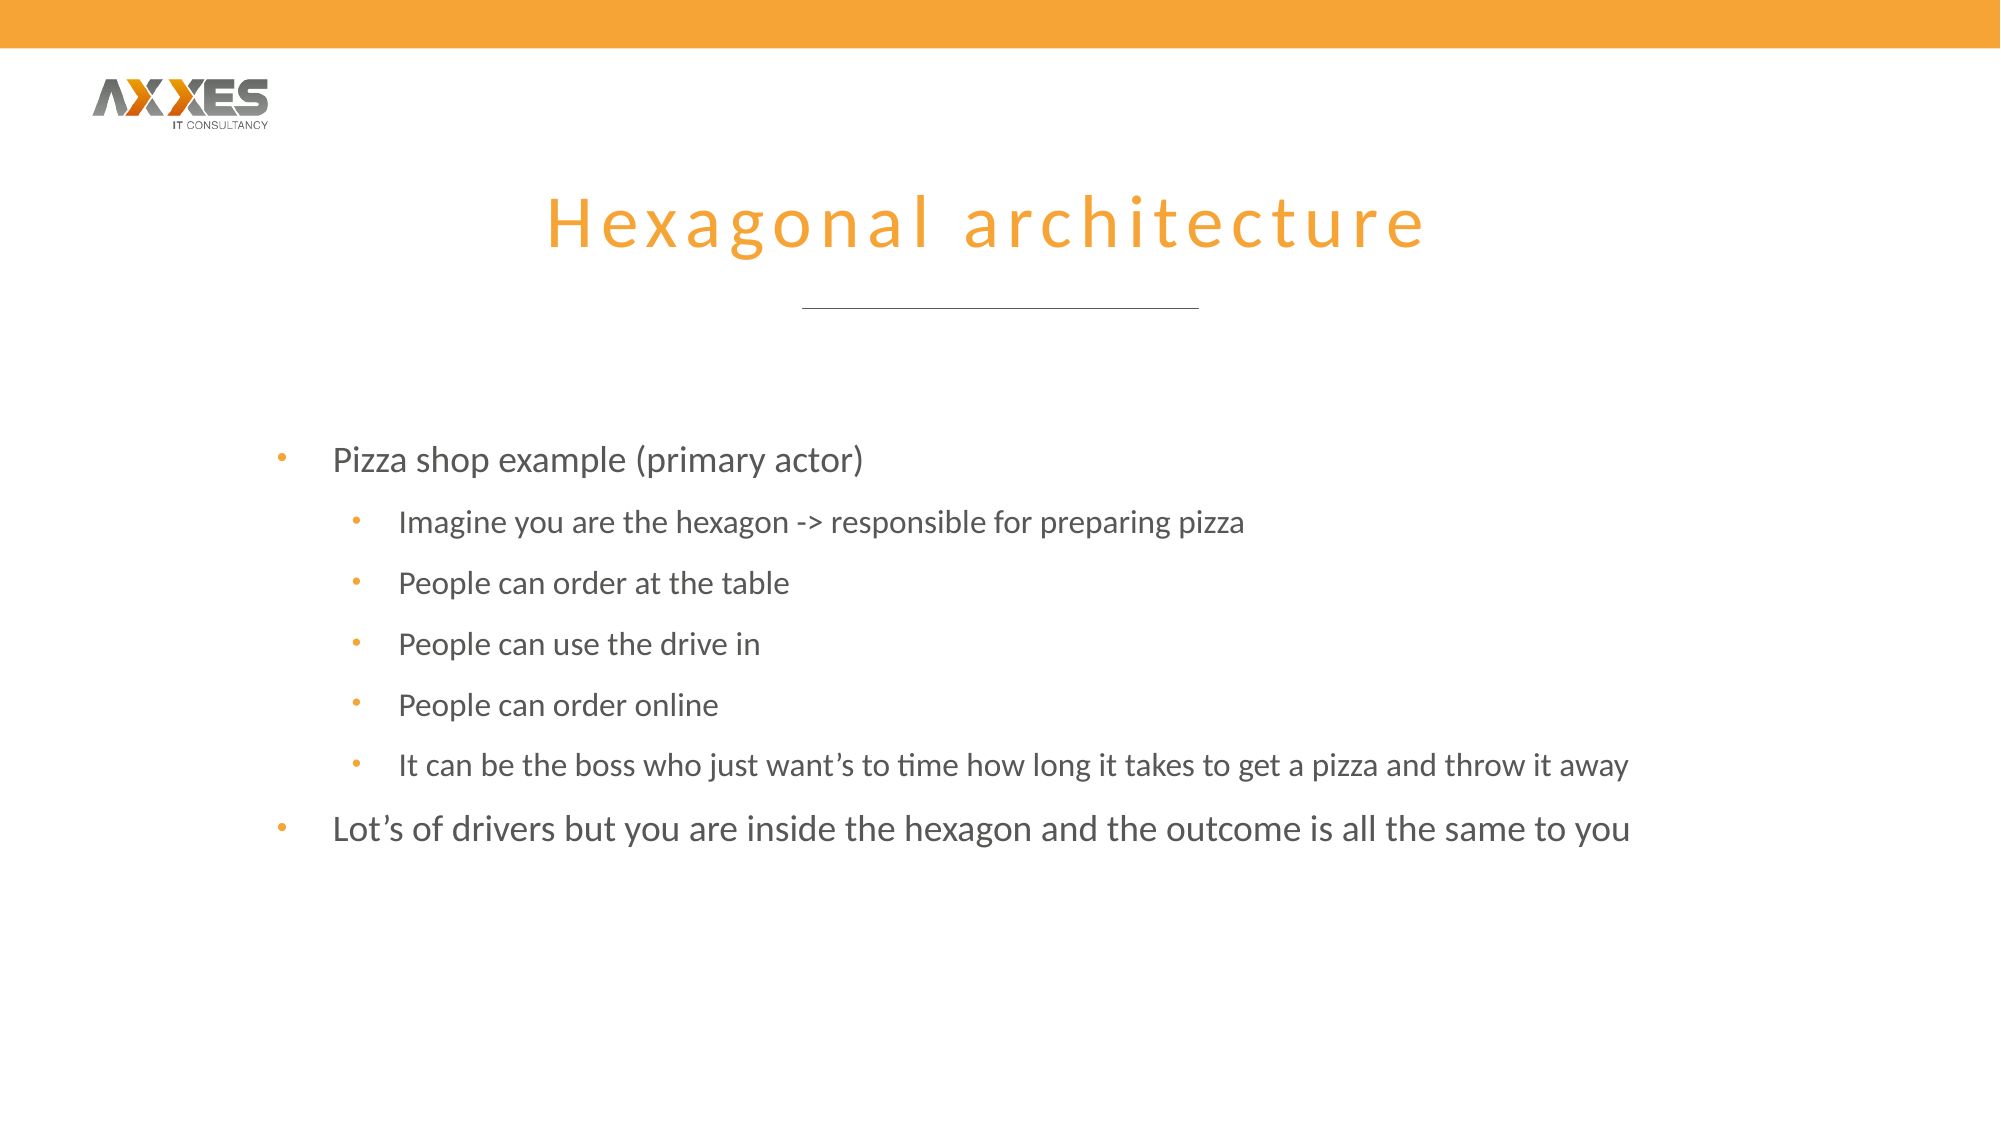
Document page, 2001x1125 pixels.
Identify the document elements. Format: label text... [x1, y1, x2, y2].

list Pizza shop example (primary actor) Imagine you are the hexagon -> responsible for preparing pizza People can order at the table People can use the drive in People can order online It can be the boss who just want’s to time how long it takes to get a pizza and throw it away Lot’s of drivers but you are inside the hexagon and the outcome is all the same to you [261, 427, 1710, 988]
picture [92, 79, 268, 129]
title Hexagonal architecture [267, 159, 1705, 276]
